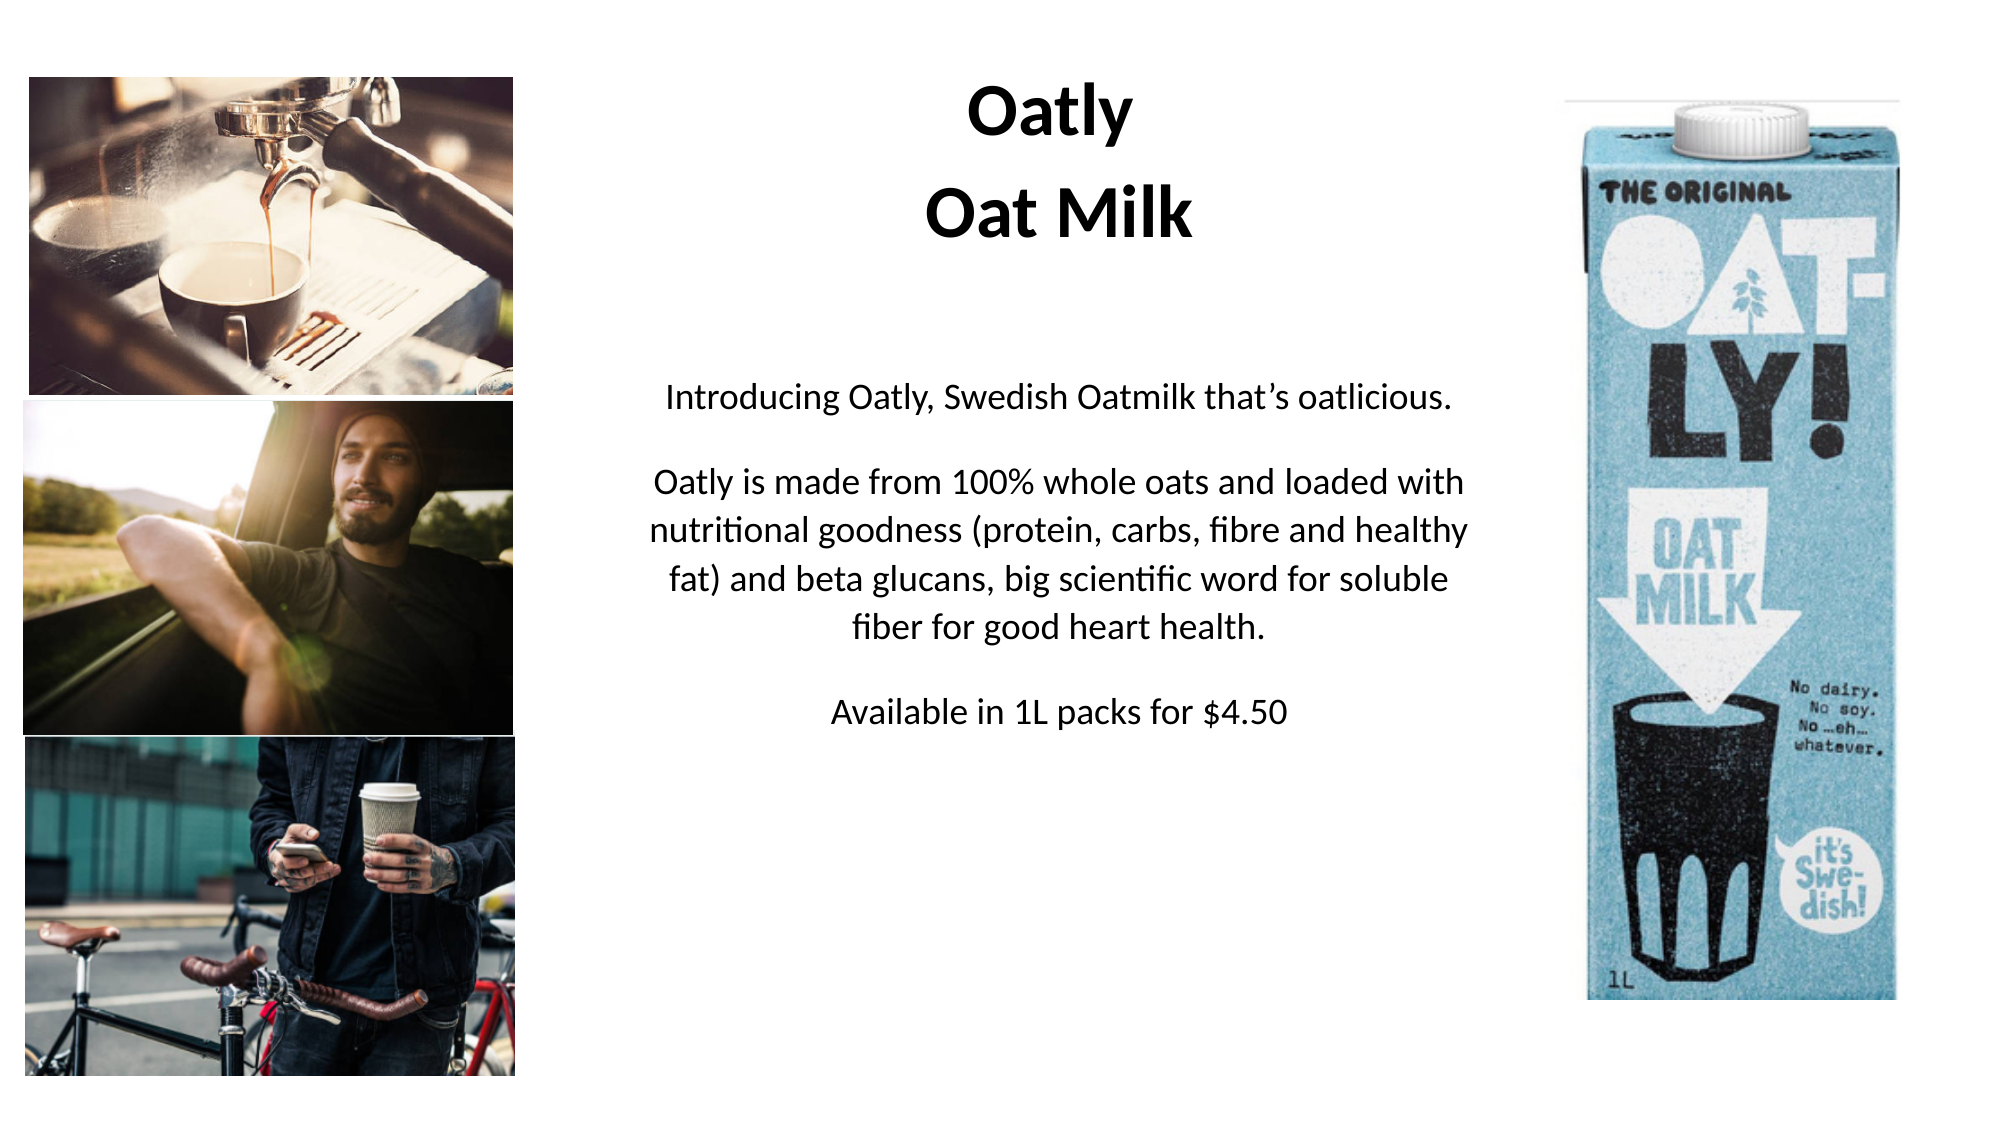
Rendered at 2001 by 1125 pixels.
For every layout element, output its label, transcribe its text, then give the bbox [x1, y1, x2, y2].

subtitle Introducing Oatly, Swedish Oatmilk that’s oatlicious. Oatly is made from 100% whole oats and loaded with nutritional goodness (protein, carbs, fibre and healthy fat) and beta glucans, big scientific word for soluble fiber for good heart health. Available in 1L packs for $4.50 [632, 361, 1486, 904]
picture [23, 400, 515, 1076]
picture [1526, 99, 1921, 1000]
text_box Oatly Oat Milk [742, 63, 1378, 262]
picture [29, 77, 513, 395]
